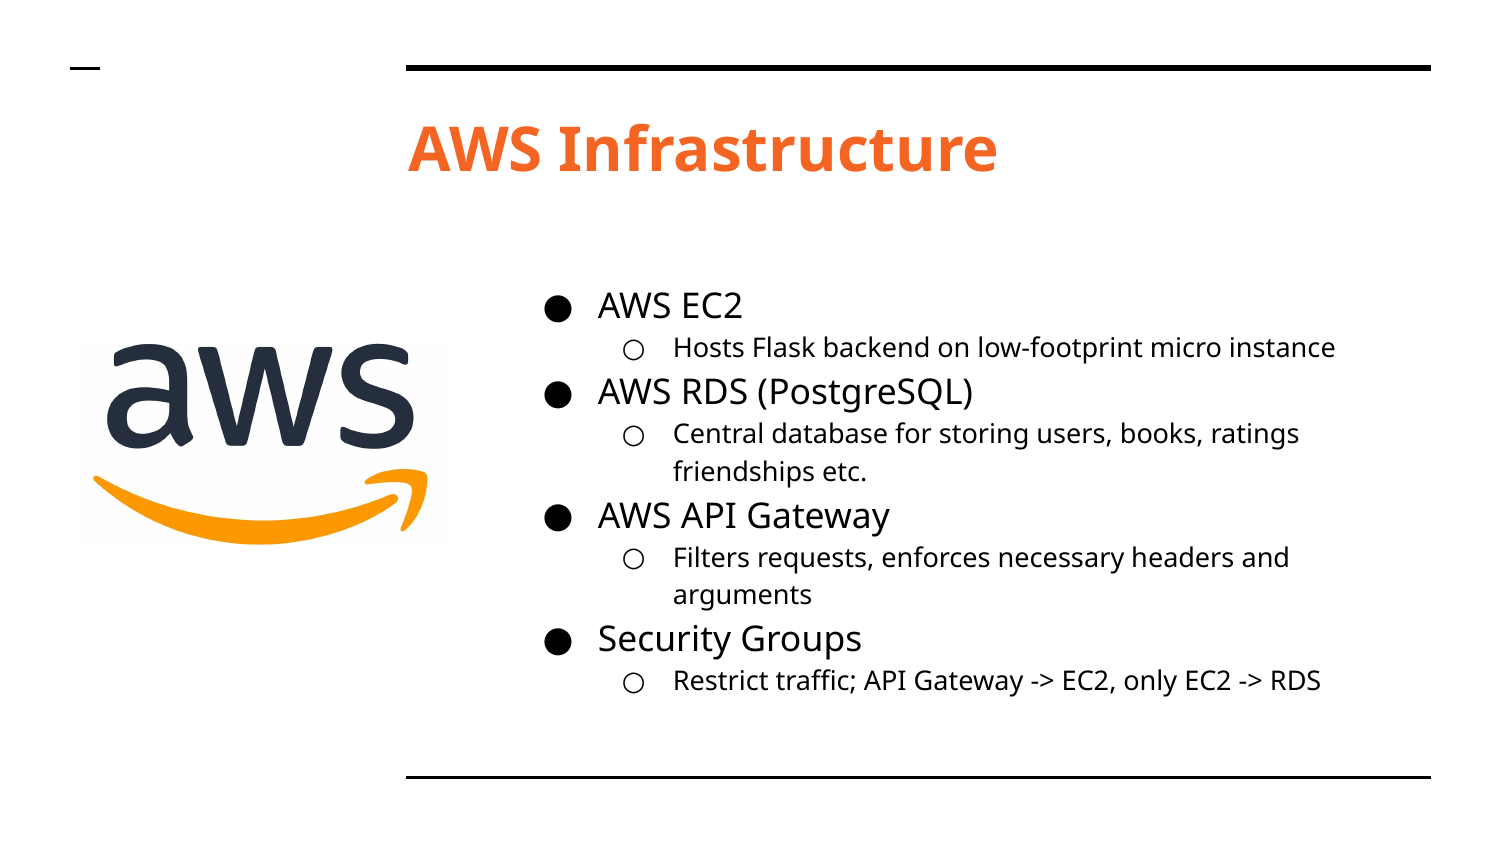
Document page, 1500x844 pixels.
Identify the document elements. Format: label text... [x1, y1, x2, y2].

title AWS Infrastructure [393, 94, 1431, 199]
picture [75, 343, 447, 545]
list AWS EC2 Hosts Flask backend on low-footprint micro instance AWS RDS (PostgreSQL) Central database for storing users, books, ratings friendships etc. AWS API Gateway Filters requests, enforces necessary headers and arguments Security Groups Restrict traffic; API Gateway -> EC2, only EC2 -> RDS [507, 261, 1433, 755]
